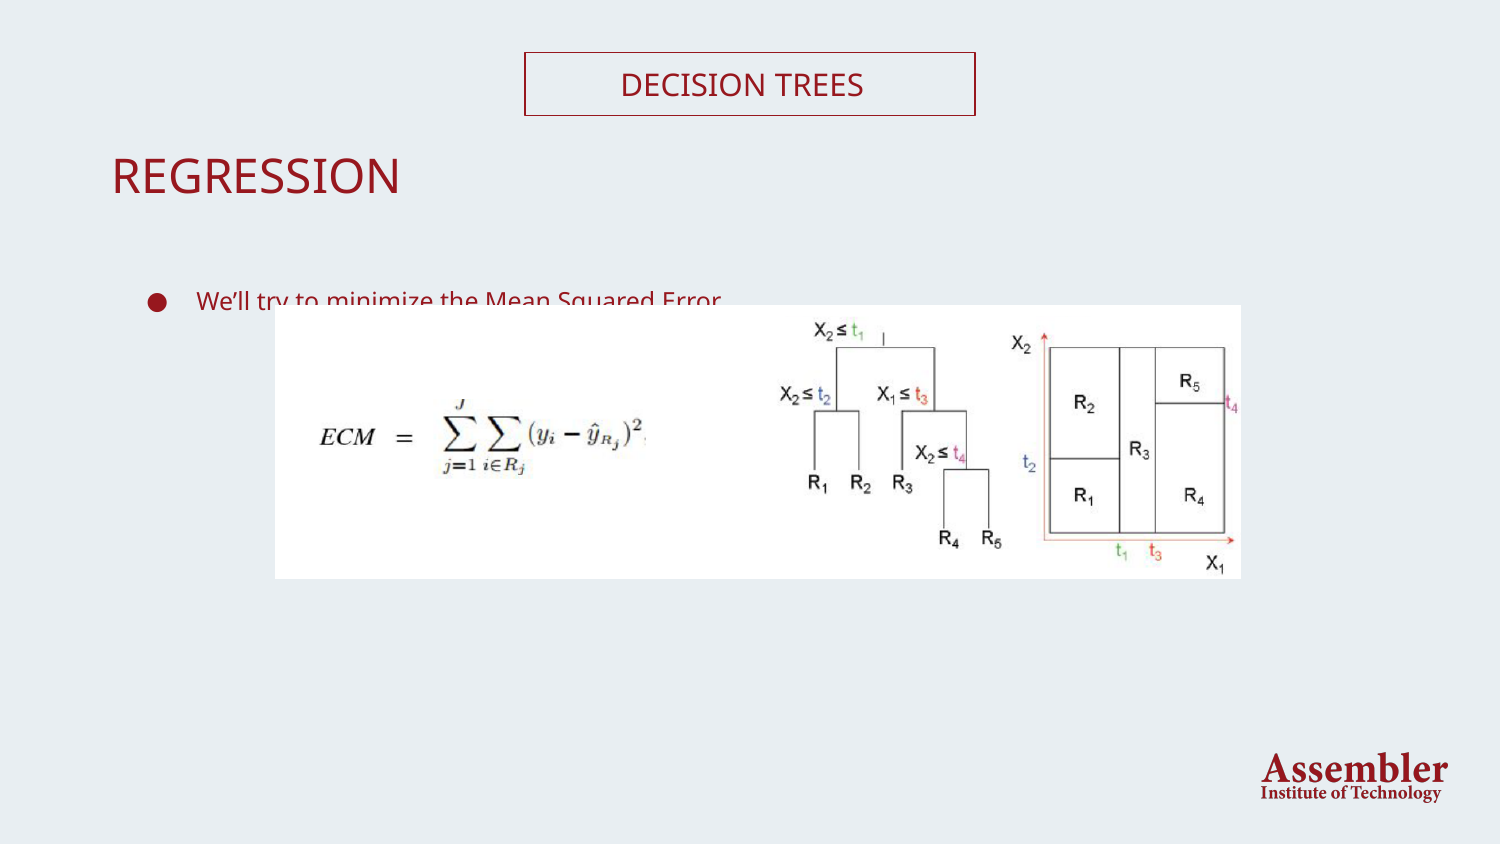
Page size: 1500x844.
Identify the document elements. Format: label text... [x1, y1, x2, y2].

text_box We’ll try to minimize the Mean Squared Error [106, 255, 1500, 570]
text_box DECISION TREES [469, 50, 1016, 118]
text_box REGRESSION [96, 130, 872, 219]
picture [275, 304, 1241, 580]
picture [1261, 752, 1448, 803]
